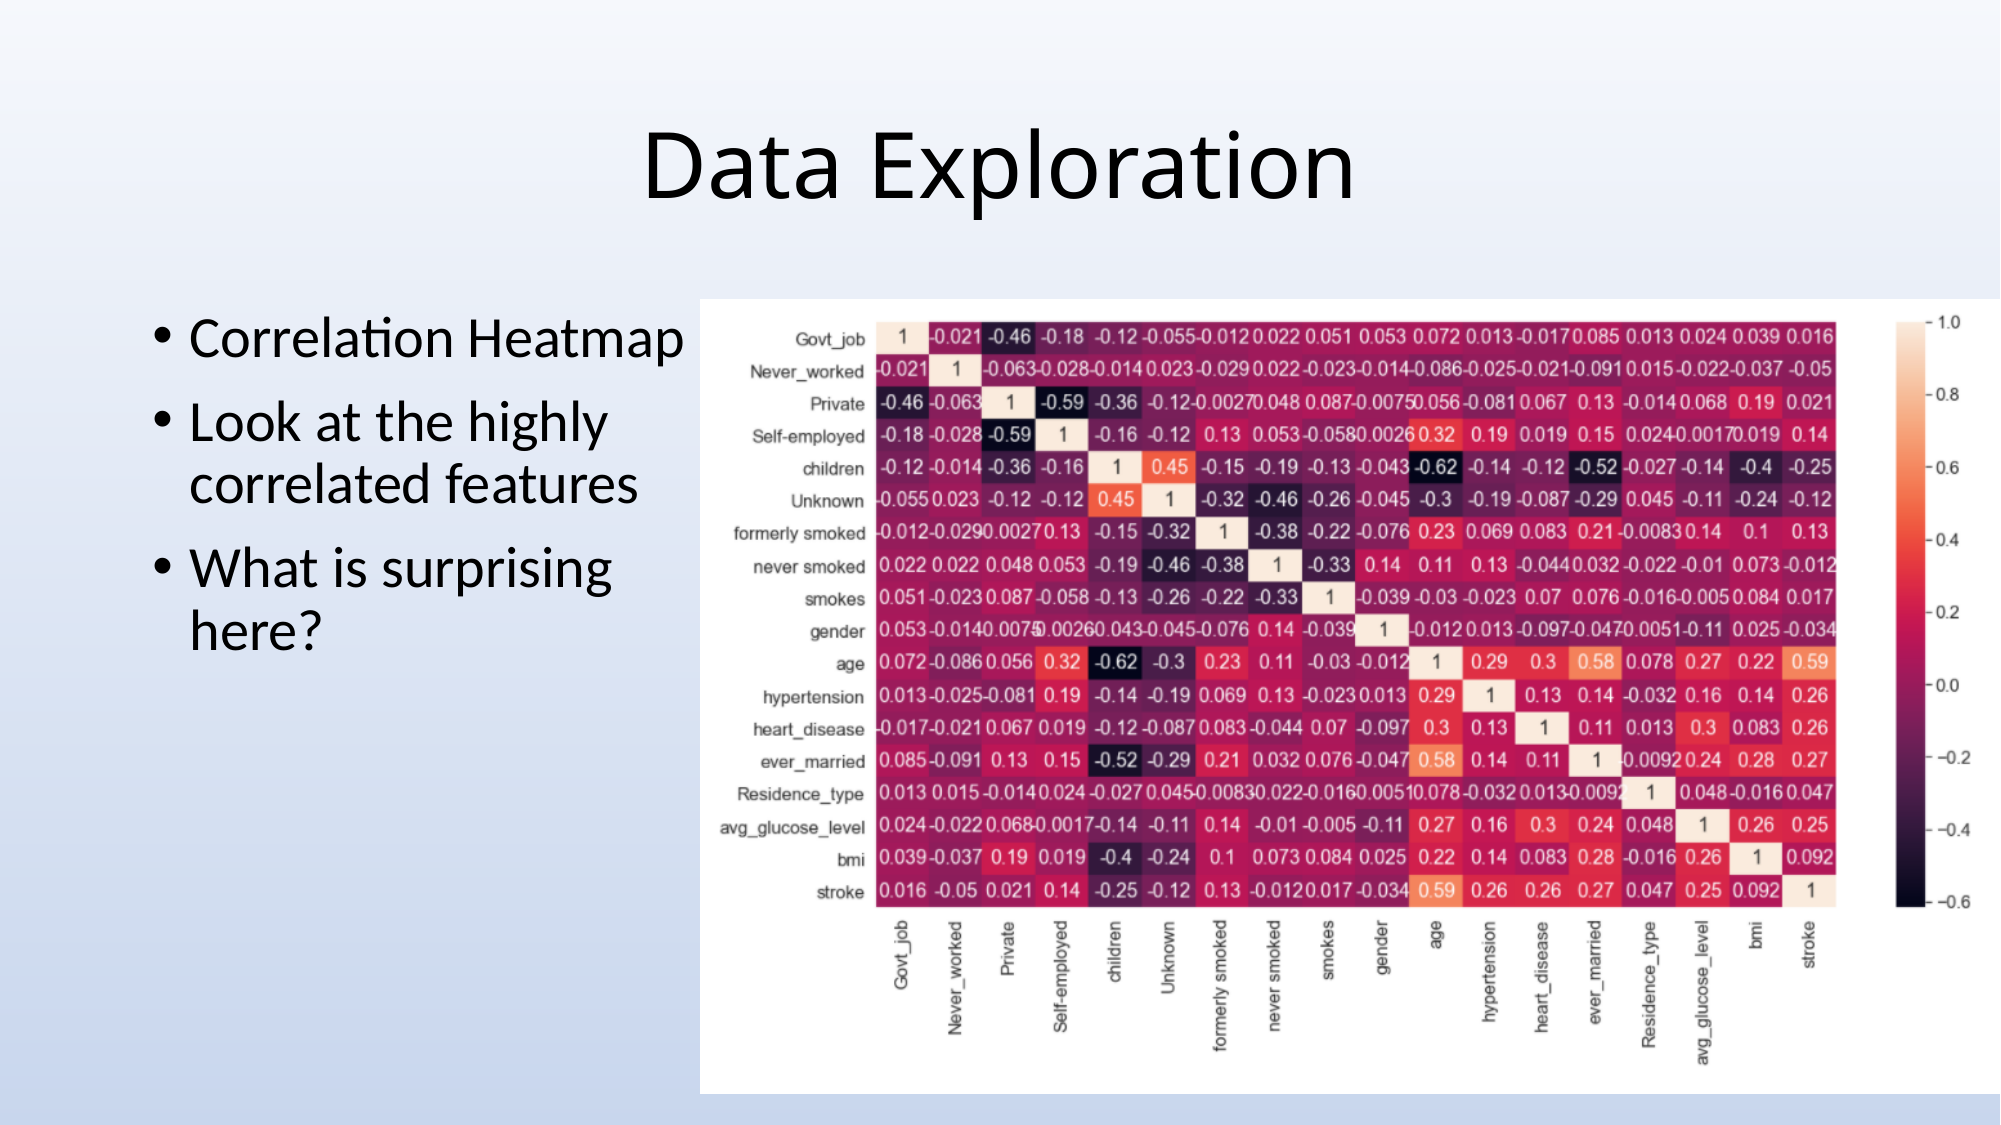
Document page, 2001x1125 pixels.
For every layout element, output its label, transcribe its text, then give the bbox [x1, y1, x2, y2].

title Data Exploration [137, 59, 1863, 278]
list Correlation Heatmap Look at the highly correlated features What is surprising here? [137, 299, 700, 1014]
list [700, 299, 2000, 1094]
